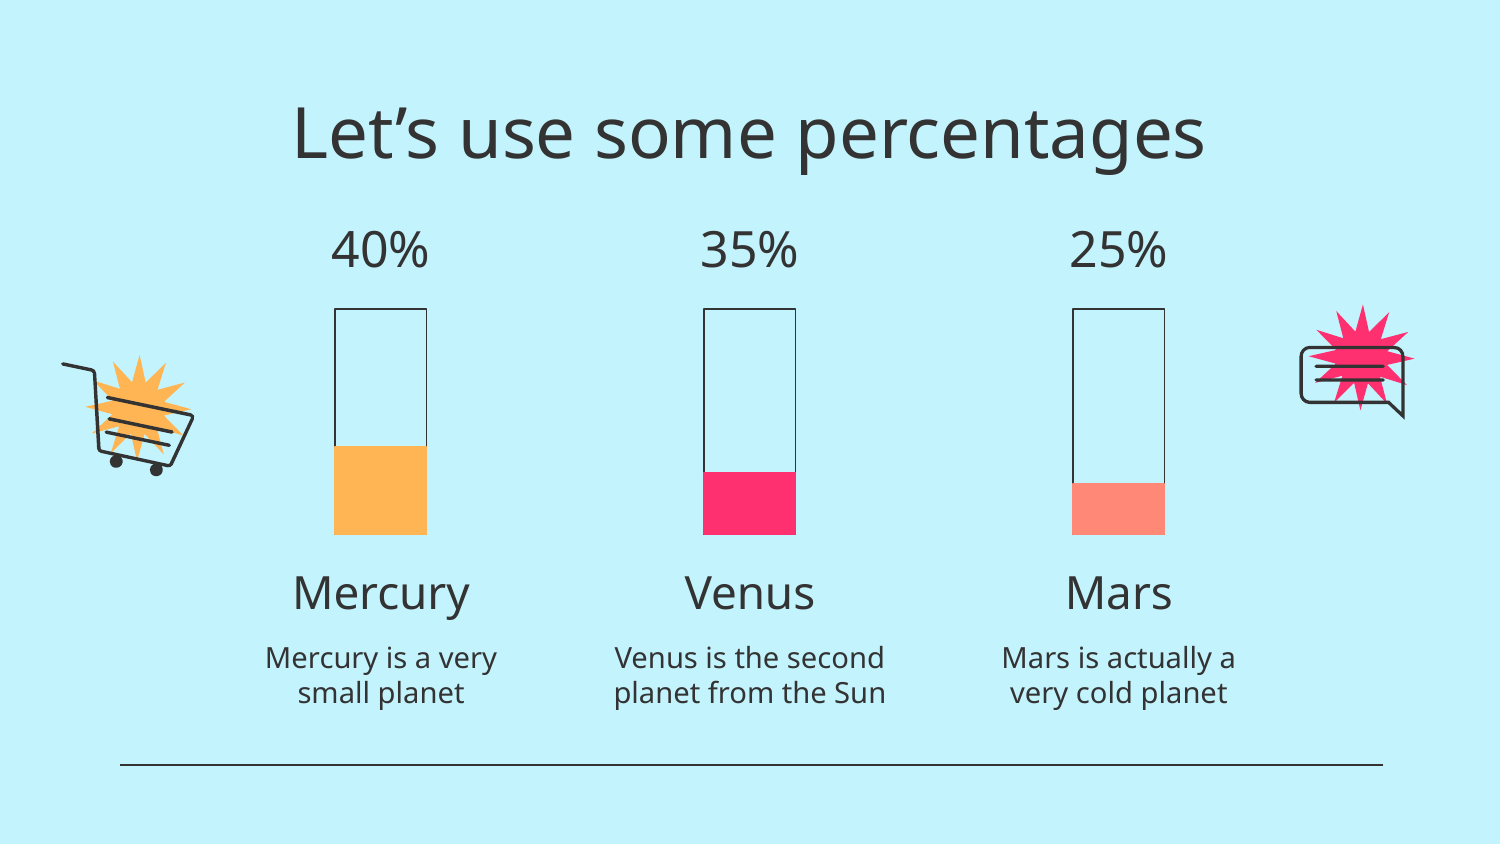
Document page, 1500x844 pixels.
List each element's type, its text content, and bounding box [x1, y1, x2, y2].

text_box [41, 345, 201, 482]
subtitle Mars [956, 567, 1282, 634]
text_box [335, 309, 427, 447]
subtitle Venus is the second planet from the Sun [587, 634, 913, 714]
subtitle Venus [587, 567, 913, 634]
text_box [1073, 309, 1165, 483]
text_box [1073, 483, 1165, 535]
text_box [1299, 295, 1425, 420]
title 25% [1013, 214, 1225, 281]
title Let’s use some percentages [118, 73, 1382, 167]
title 40% [275, 214, 487, 281]
subtitle Mercury [218, 567, 544, 634]
text_box [335, 447, 427, 535]
subtitle Mars is actually a very cold planet [956, 634, 1282, 714]
text_box [704, 472, 796, 535]
subtitle Mercury is a very small planet [218, 634, 544, 714]
title 35% [644, 214, 856, 281]
text_box [704, 309, 796, 472]
